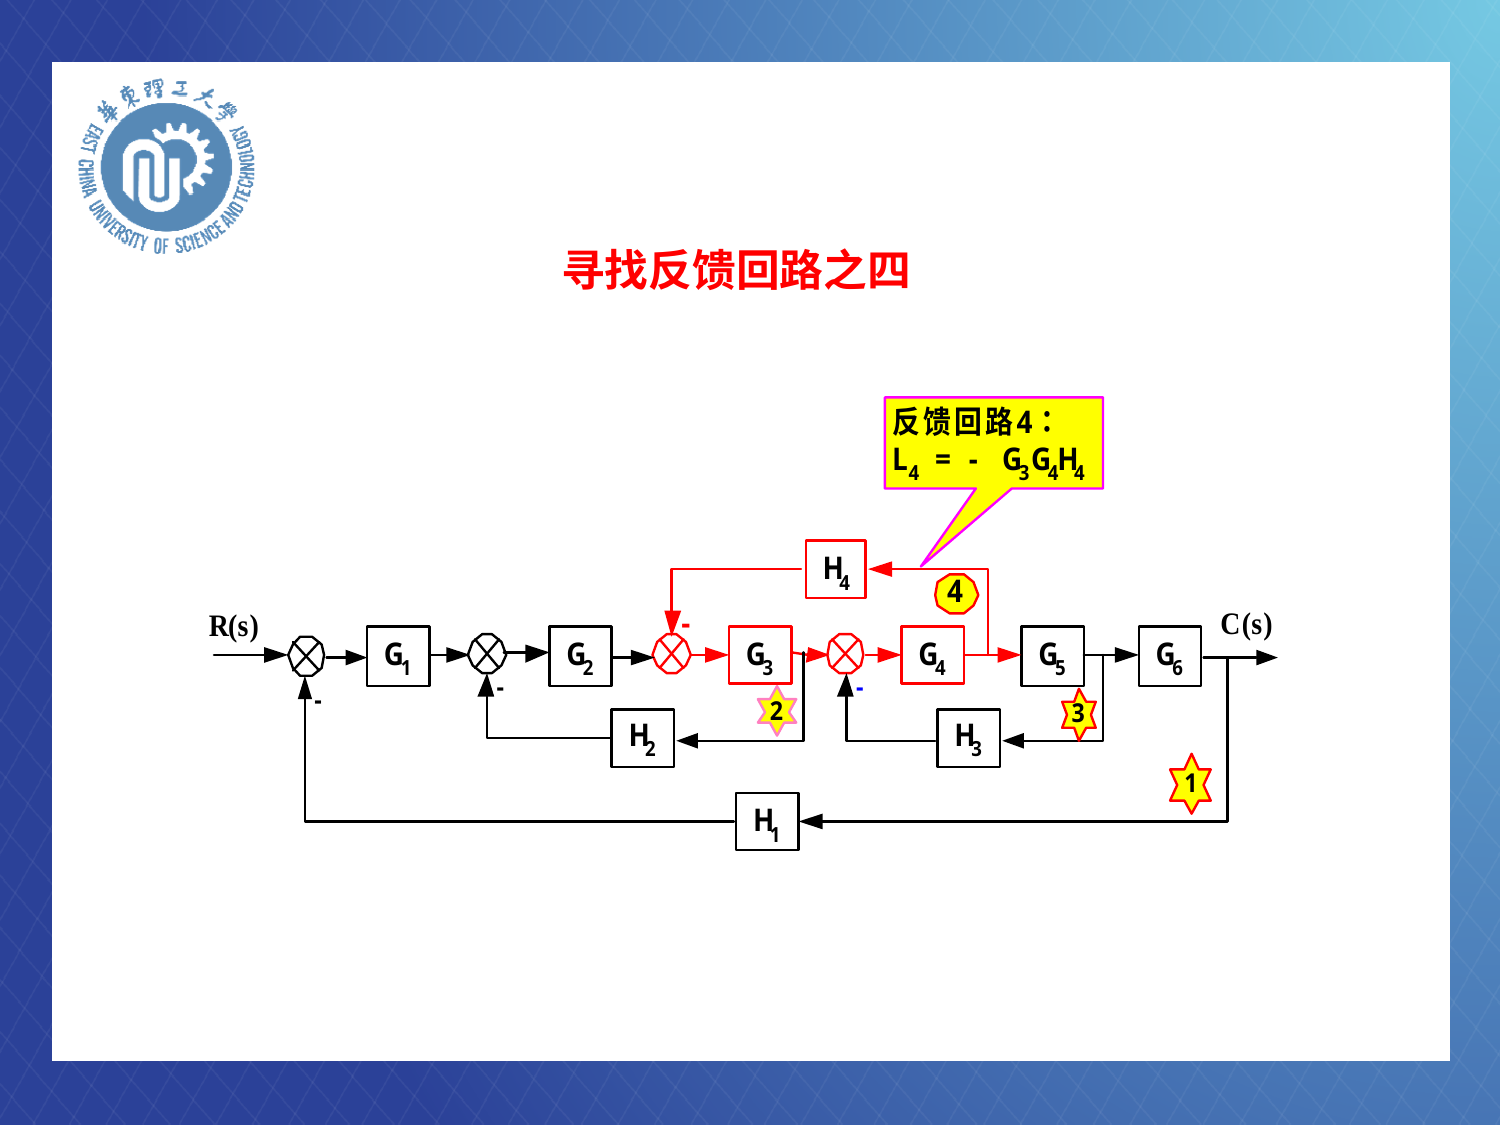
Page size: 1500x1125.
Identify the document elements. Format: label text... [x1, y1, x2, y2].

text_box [187, 384, 1313, 868]
title 寻找反馈回路之四 [478, 231, 995, 306]
picture [0, 0, 1500, 1125]
